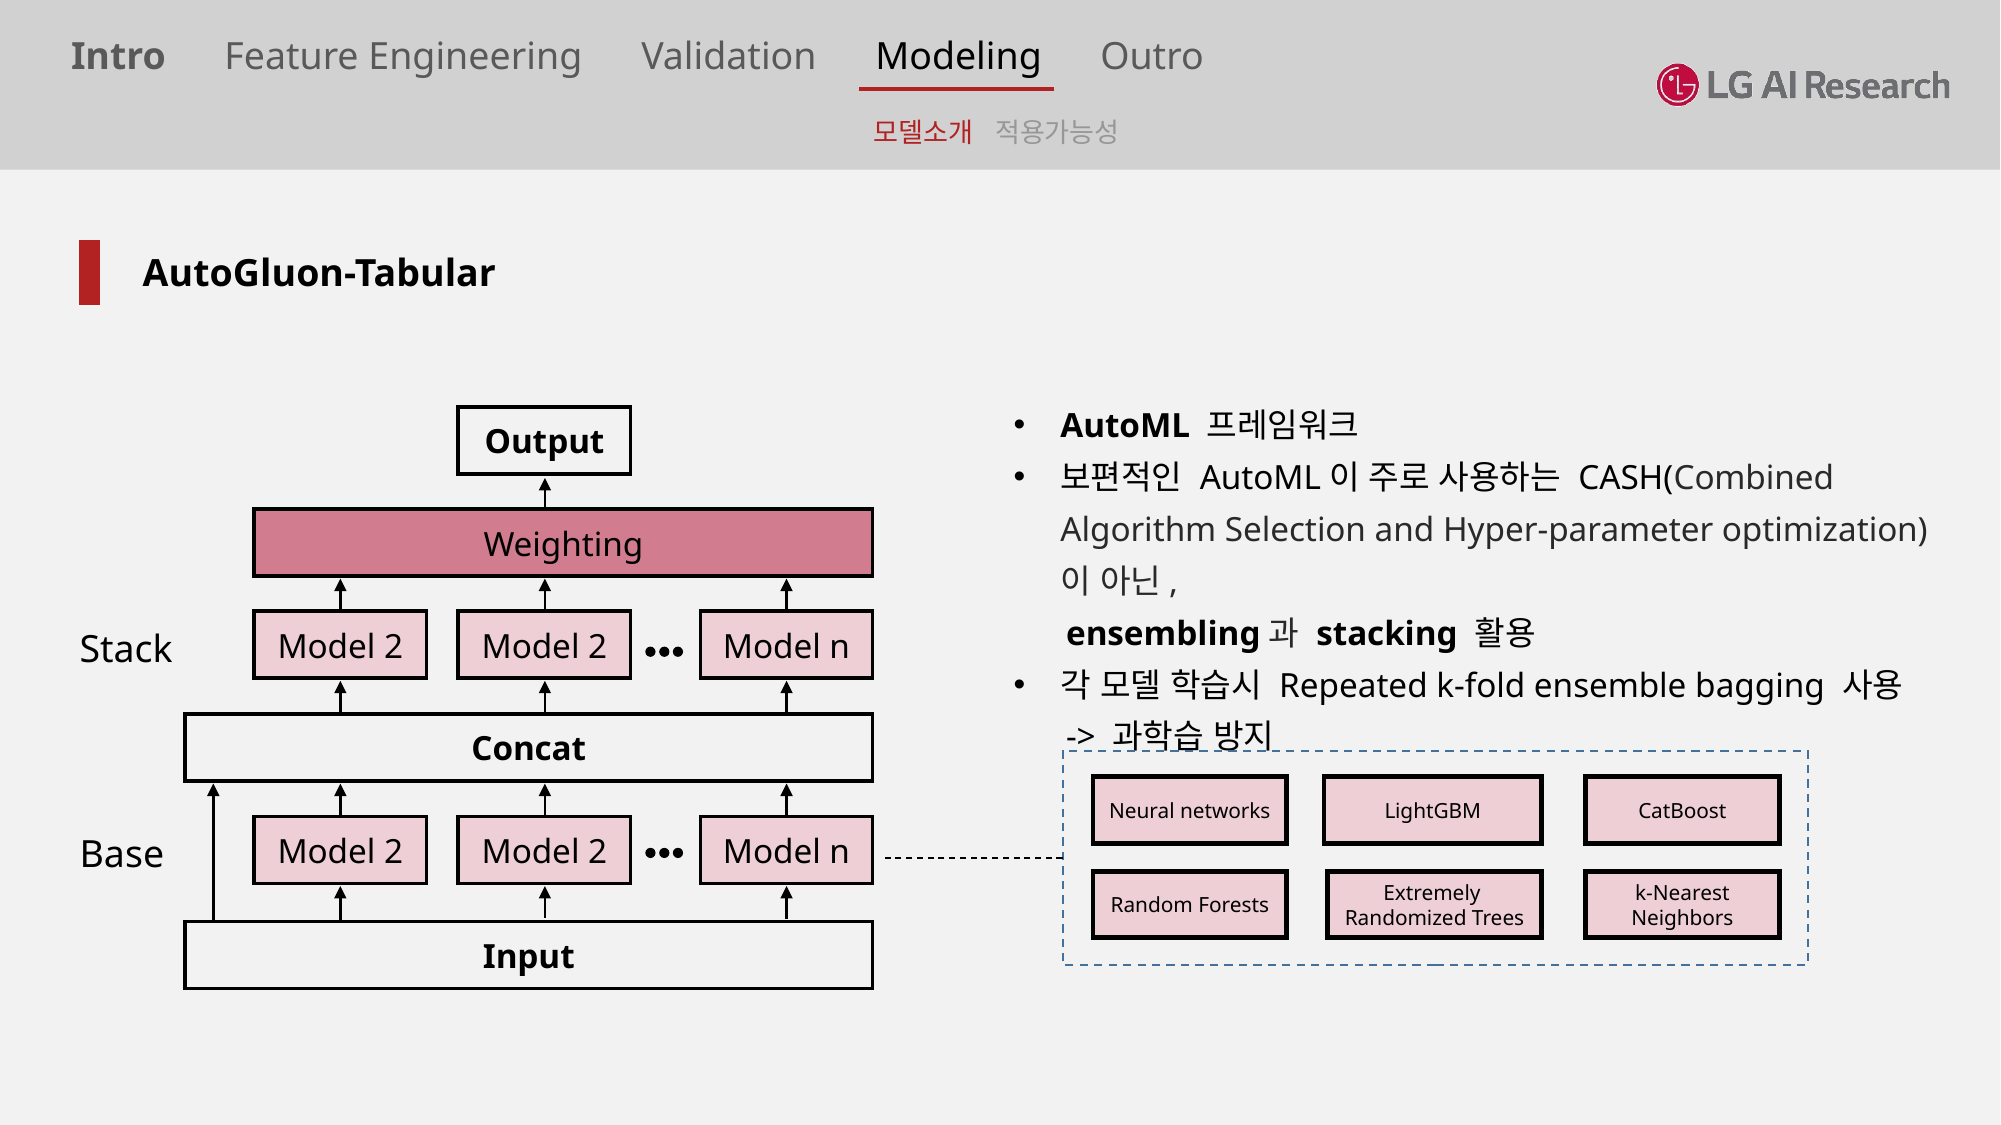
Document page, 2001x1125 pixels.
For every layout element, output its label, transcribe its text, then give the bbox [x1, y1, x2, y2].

text_box AutoML 프레임워크 보편적인 AutoML이 주로 사용하는 CASH(Combined Algorithm Selection and Hyper-parameter optimization)이 아닌, ensembling과 stacking 활용 각 모델 학습시 Repeated k-fold ensemble bagging 사용 -> 과학습 방지 [998, 385, 1947, 763]
text_box Model 2 [254, 816, 427, 884]
text_box Stack [64, 617, 192, 678]
text_box Model 2 [458, 816, 631, 884]
text_box Model n [700, 611, 873, 679]
text_box 모델소개 적용가능성 [859, 107, 1271, 156]
text_box Model n [700, 816, 873, 884]
text_box Model 2 [254, 611, 427, 679]
text_box [671, 846, 685, 860]
text_box [658, 645, 671, 658]
picture [1615, 0, 1991, 183]
text_box Weighting [254, 509, 873, 577]
text_box Intro Feature Engineering Validation Modeling Outro [56, 18, 1584, 97]
text_box AutoGluon-Tabular [127, 242, 996, 302]
text_box [658, 846, 671, 860]
text_box Concat [185, 713, 873, 781]
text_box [884, 751, 1808, 966]
text_box [79, 240, 100, 305]
text_box [644, 846, 657, 860]
text_box [644, 645, 657, 658]
text_box Output [458, 407, 631, 475]
text_box Input [185, 921, 873, 989]
text_box [671, 645, 685, 658]
text_box Base [64, 822, 192, 883]
text_box Model 2 [458, 611, 631, 679]
